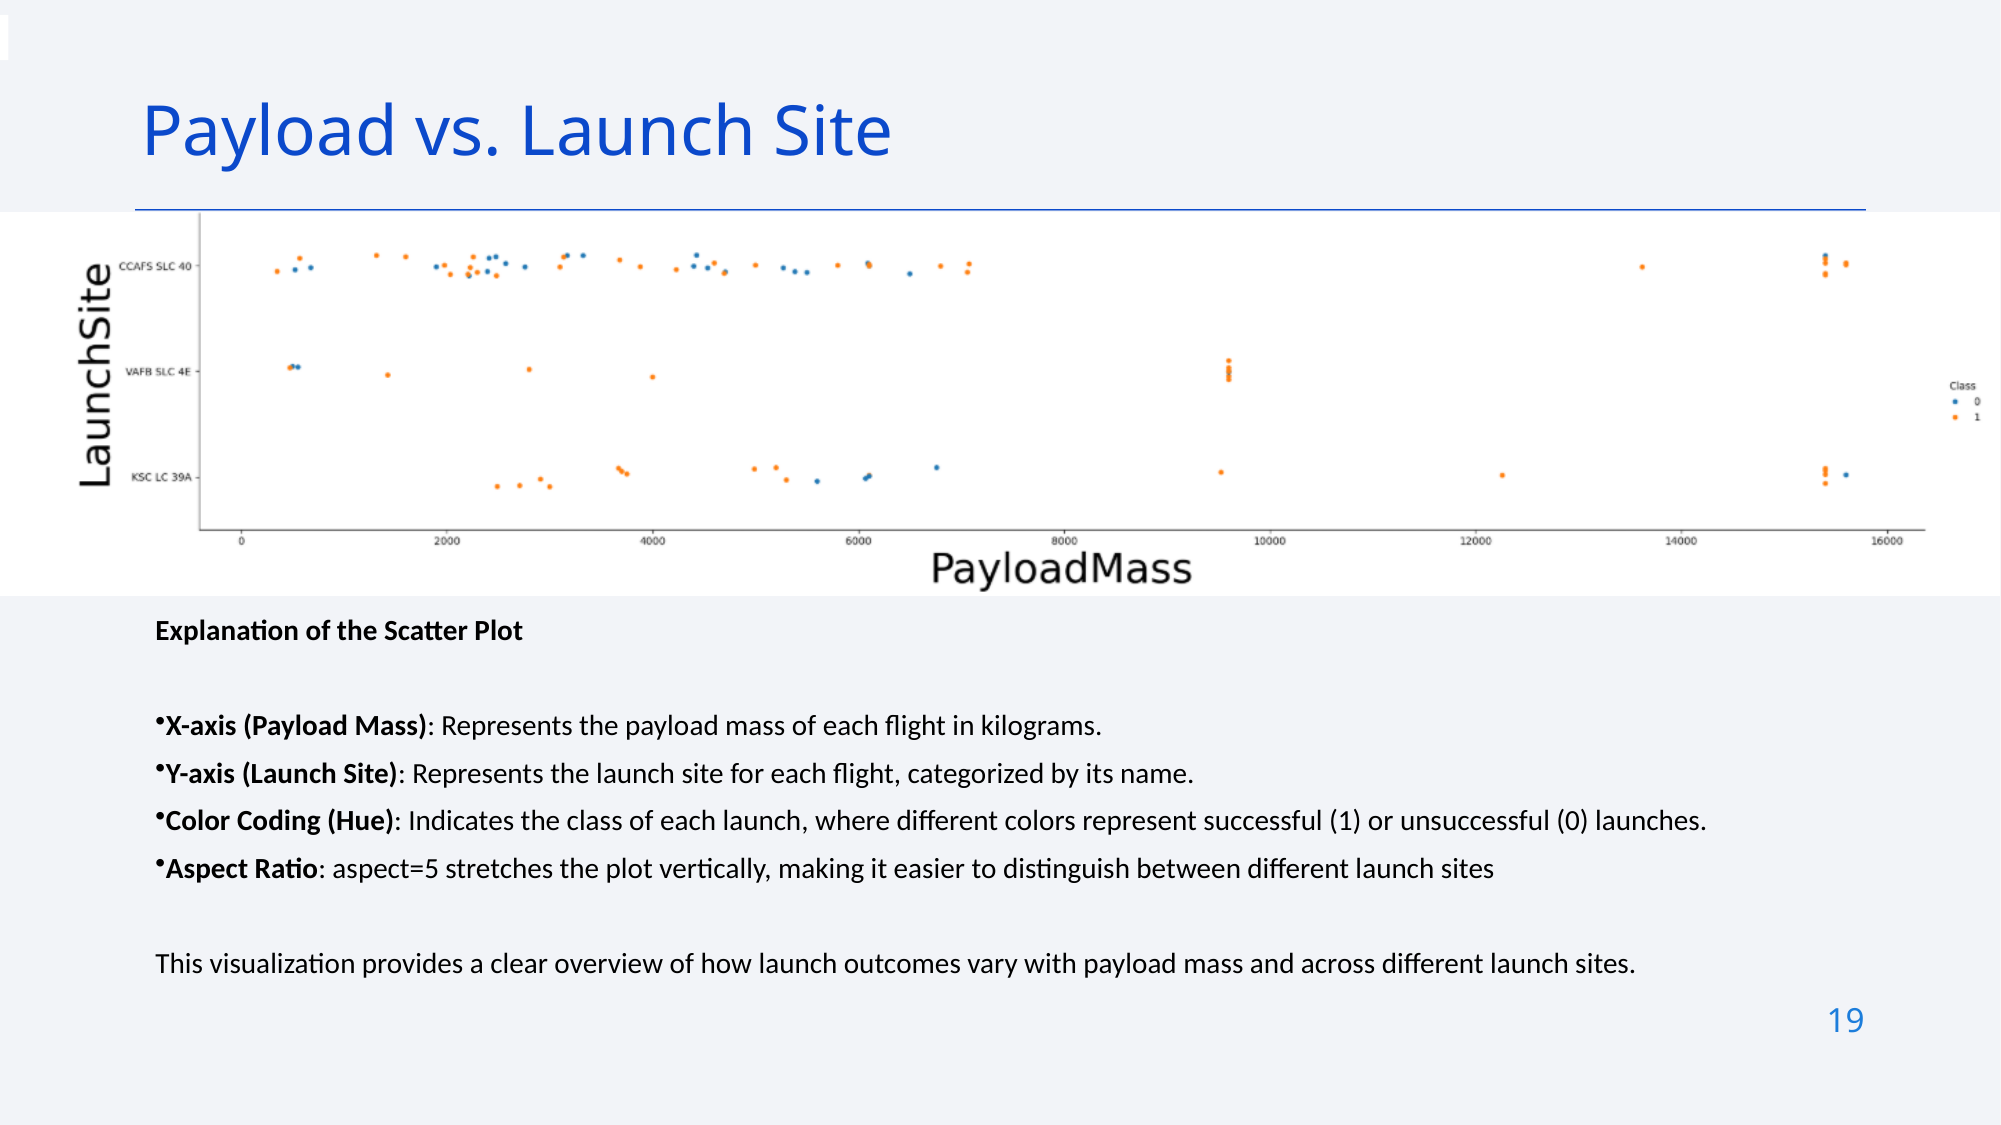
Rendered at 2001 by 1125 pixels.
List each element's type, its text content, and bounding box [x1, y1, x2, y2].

text_box Payload vs. Launch Site [126, 88, 1852, 179]
picture [0, 0, 2001, 1125]
text_box [0, 14, 9, 61]
slide_number 19 [1429, 988, 1880, 1055]
text_box Explanation of the Scatter Plot X-axis (Payload Mass): Represents the payload mass of each flight in kilograms. Y-axis (Launch Site): Represents the launch site for each flight, categorized by its name. Color Coding (Hue): Indicates the class of each launch, where different colors represent successful (1) or unsuccessful (0) launches. Aspect Ratio: aspect=5 stretches the plot vertically, making it easier to distinguish between different launch sites This visualization provides a clear overview of how launch outcomes vary with payload mass and across different launch sites. [140, 604, 1852, 987]
